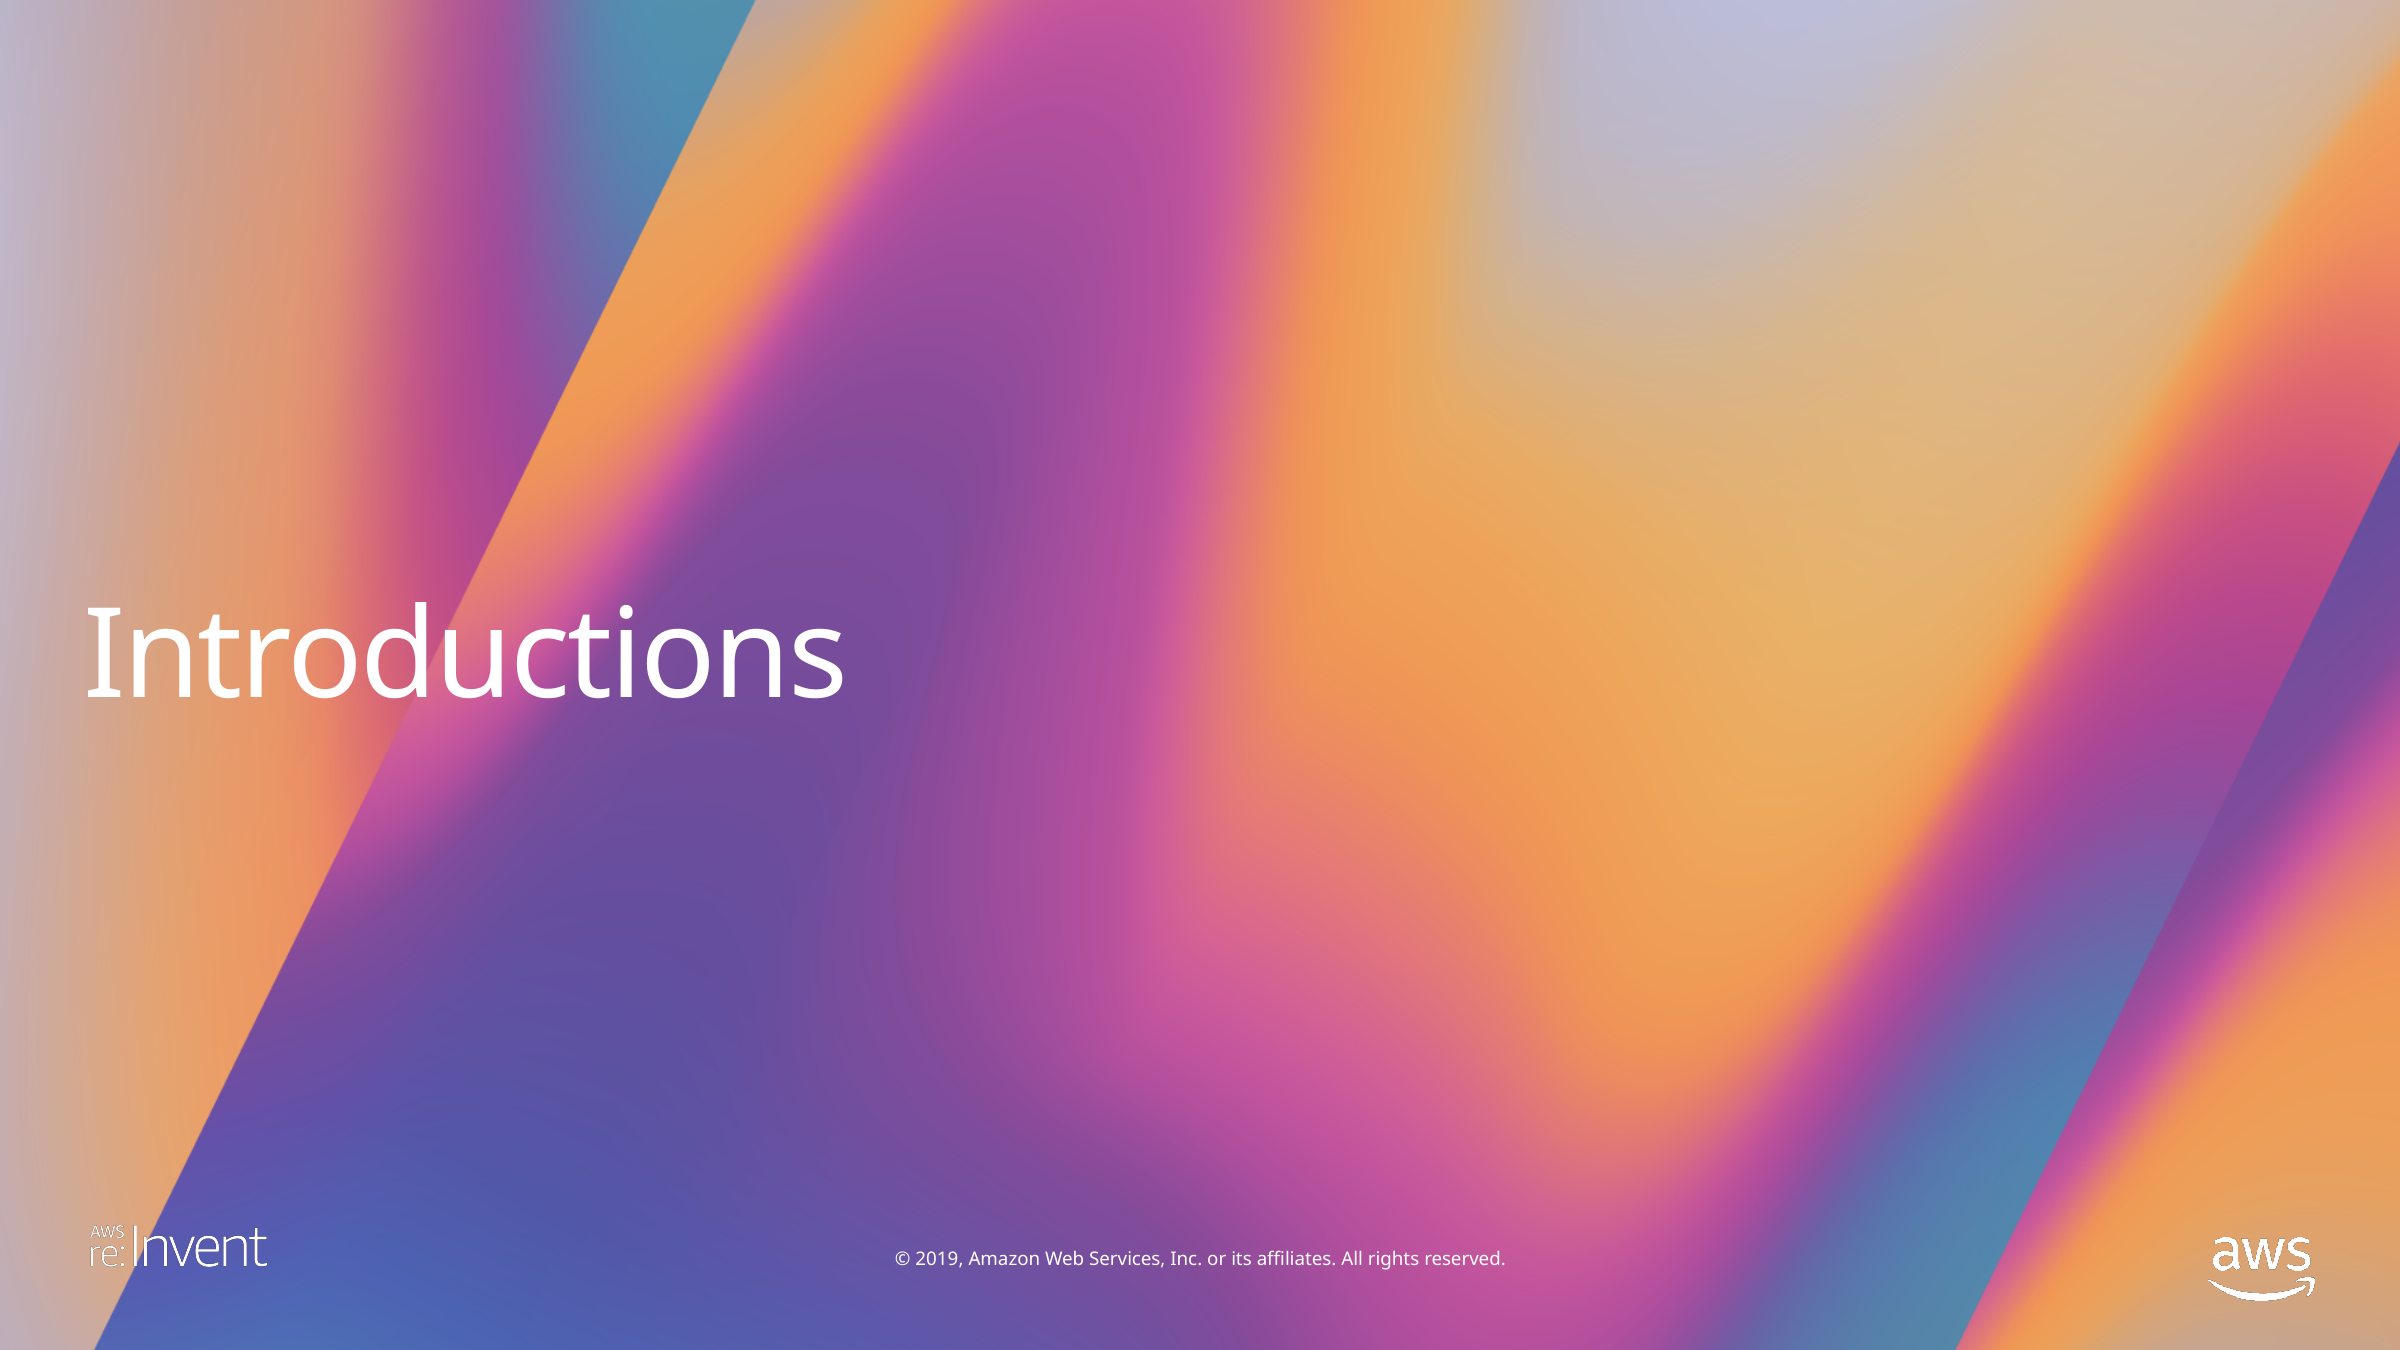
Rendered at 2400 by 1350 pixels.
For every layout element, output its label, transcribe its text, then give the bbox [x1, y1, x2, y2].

picture [0, 0, 2400, 1350]
title Introductions [53, 565, 2171, 750]
